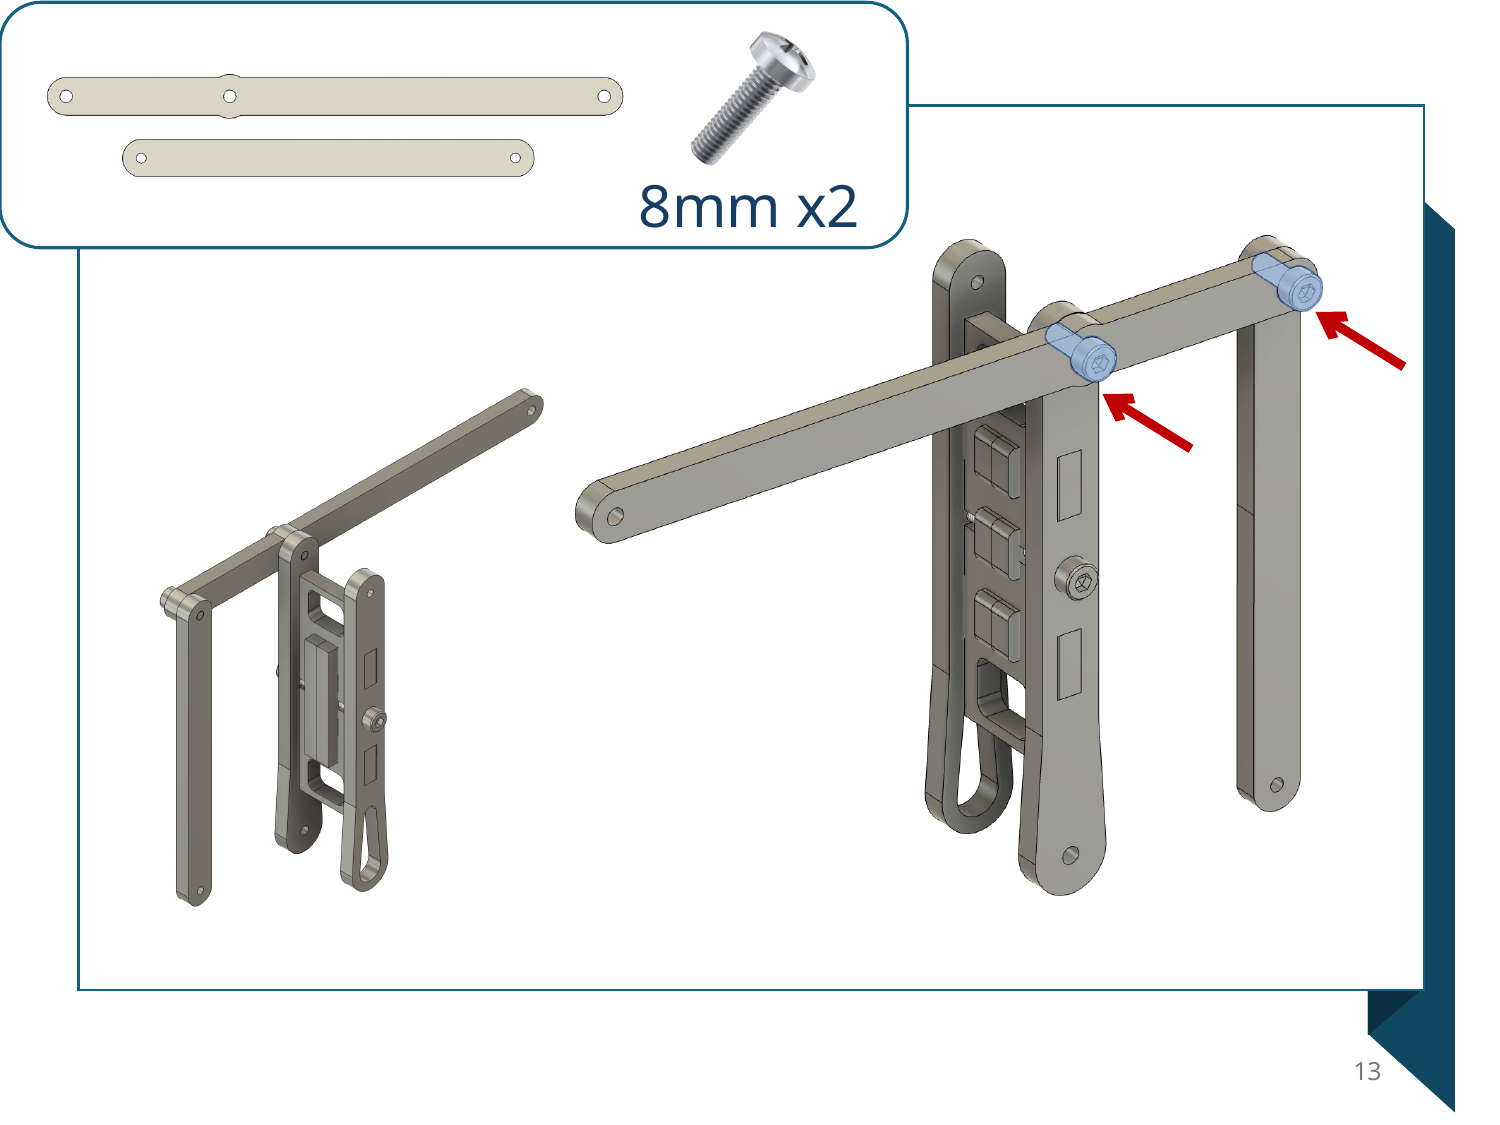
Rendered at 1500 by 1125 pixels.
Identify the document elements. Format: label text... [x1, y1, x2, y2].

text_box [1101, 393, 1192, 450]
text_box [78, 105, 1424, 990]
picture [24, 29, 1333, 922]
text_box [1367, 990, 1420, 1036]
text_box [1314, 311, 1405, 368]
text_box [0, 0, 909, 250]
text_box [1369, 201, 1455, 1113]
slide_number 13 [1059, 1042, 1397, 1103]
